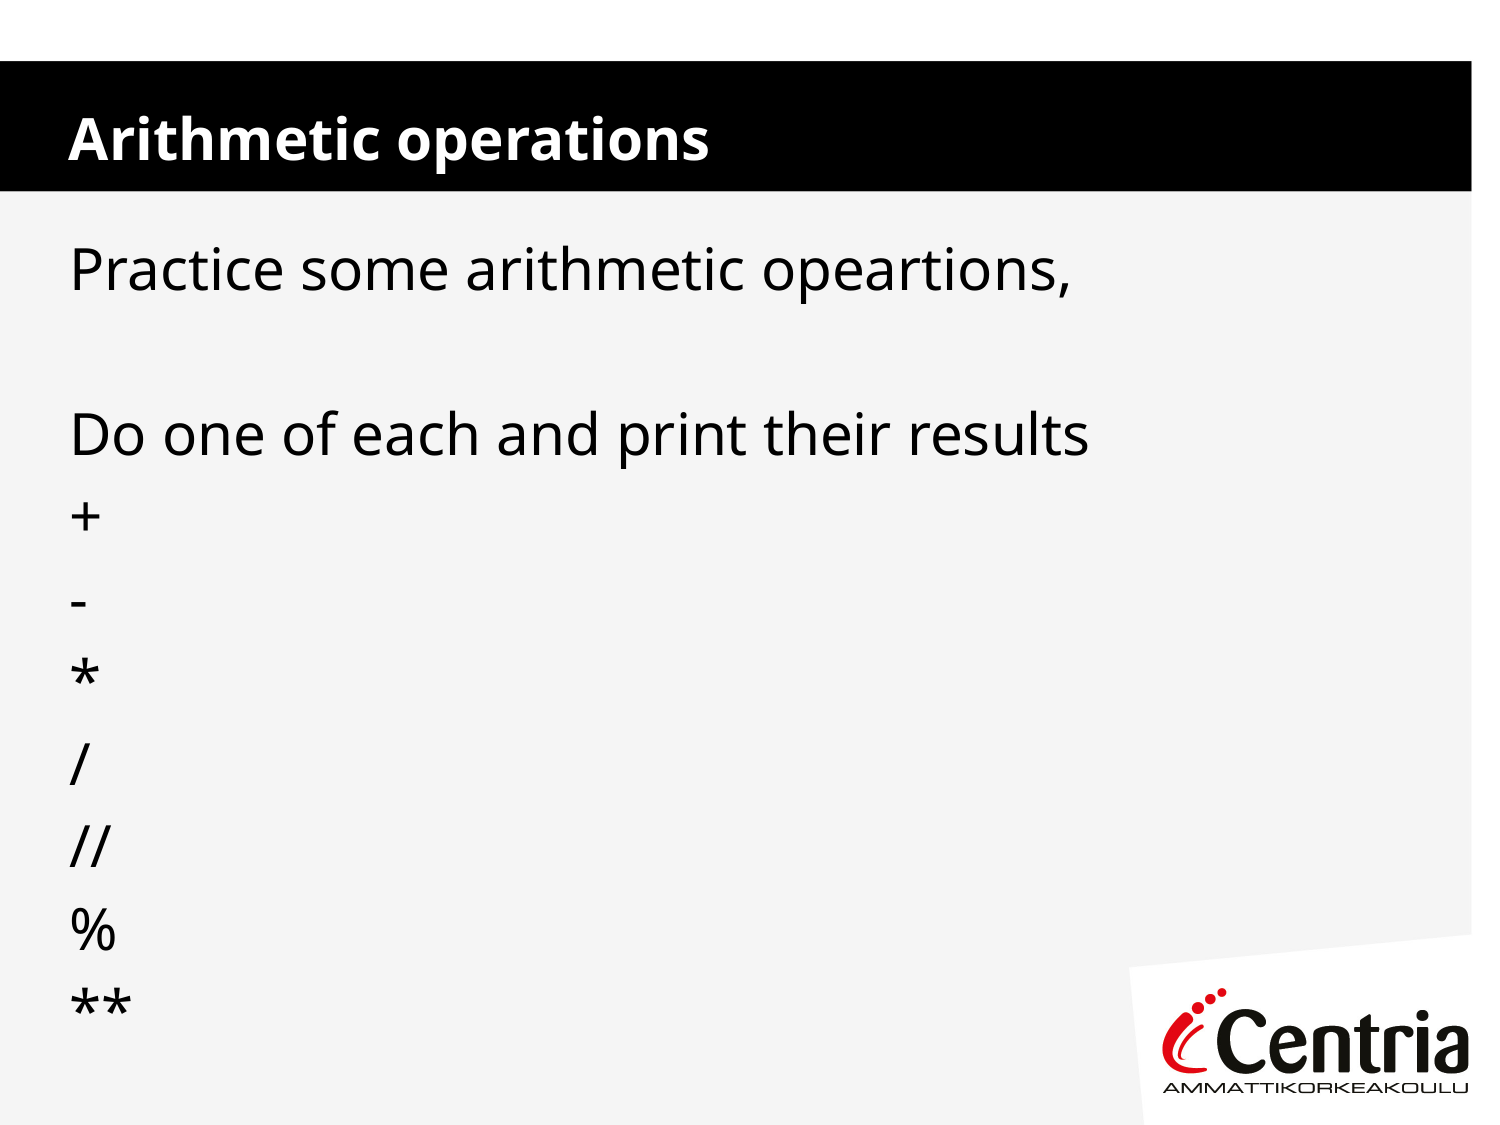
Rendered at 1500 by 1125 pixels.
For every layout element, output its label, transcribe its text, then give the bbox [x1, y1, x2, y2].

picture [0, 0, 1500, 1125]
list Practice some arithmetic opeartions, Do one of each and print their results + - * / // % ** [54, 224, 1410, 1067]
text_box Arithmetic operations [54, 75, 1462, 181]
